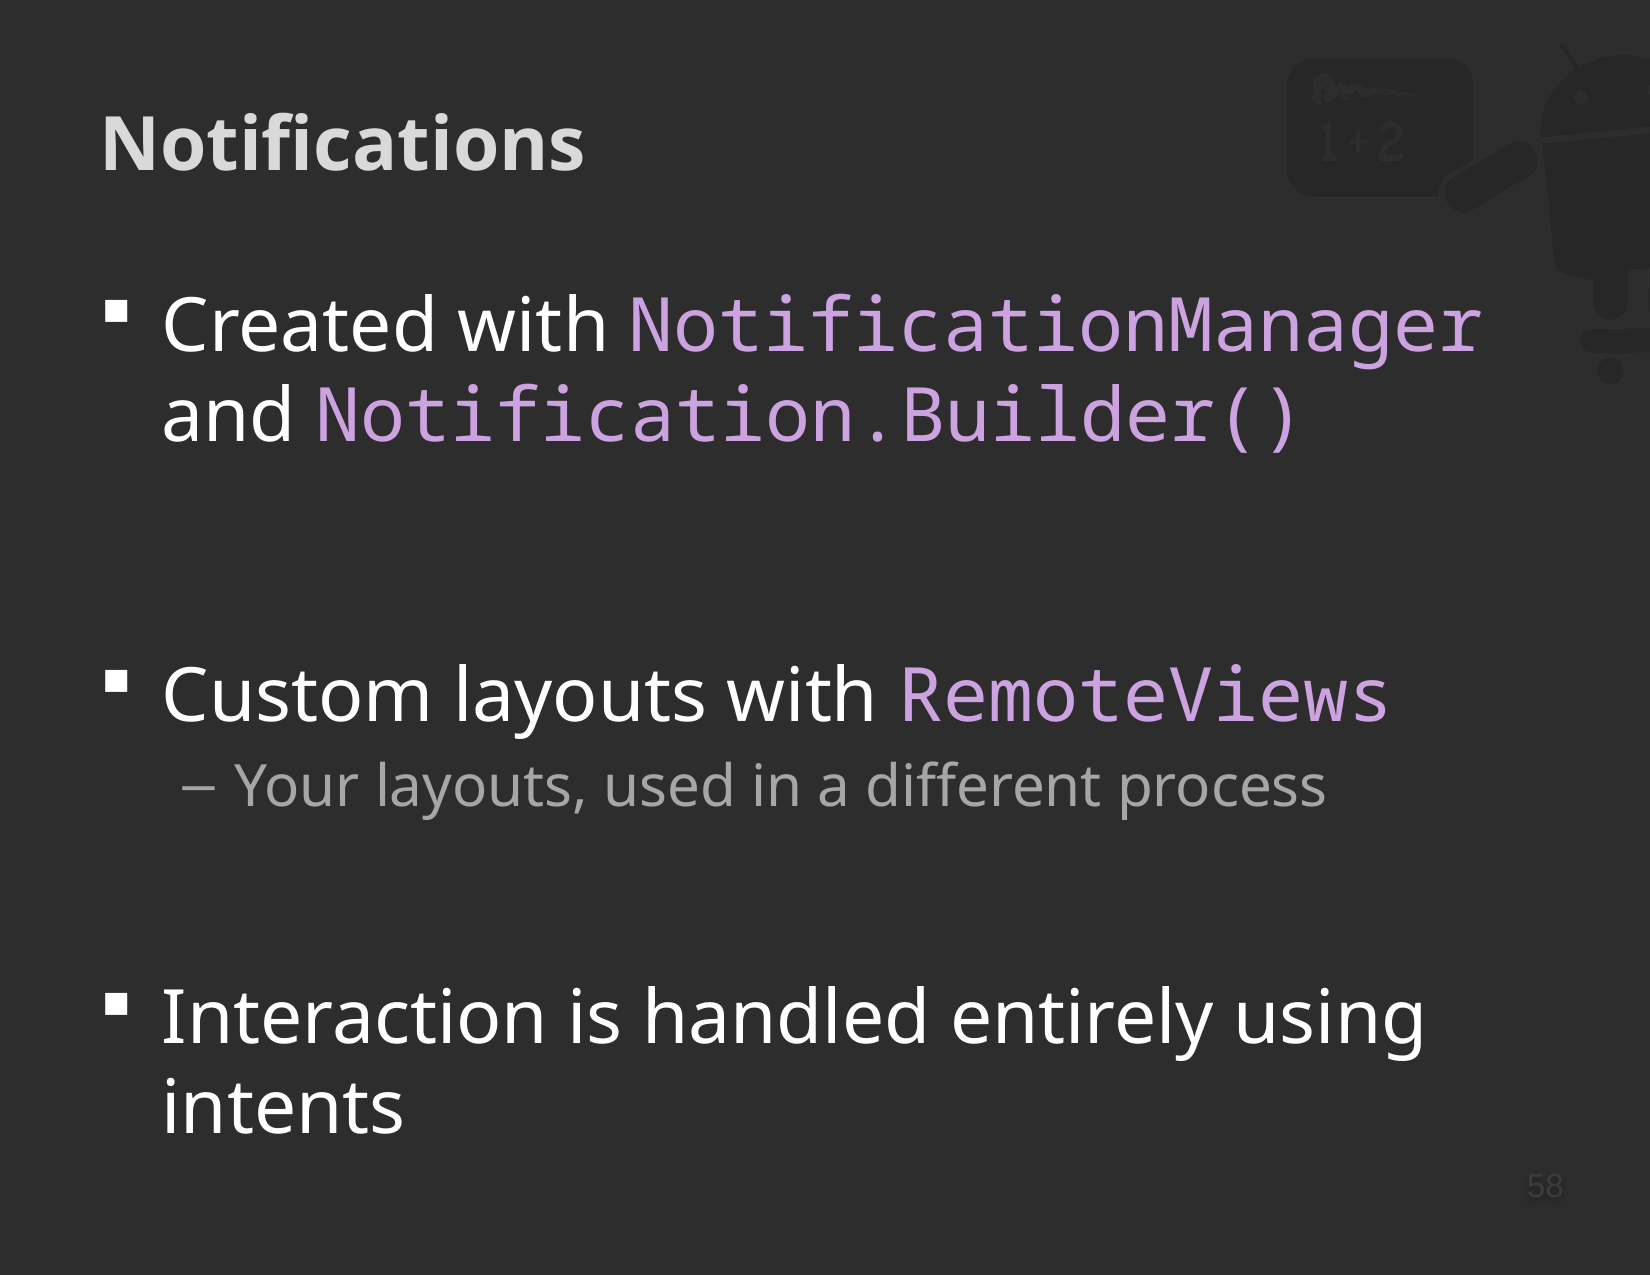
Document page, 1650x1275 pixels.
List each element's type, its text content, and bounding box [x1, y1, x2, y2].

title Notifications [82, 50, 1568, 230]
list Created with NotificationManager and Notification.Builder() Custom layouts with RemoteViews Your layouts, used in a different process Interaction is handled entirely using intents [82, 267, 1568, 1135]
